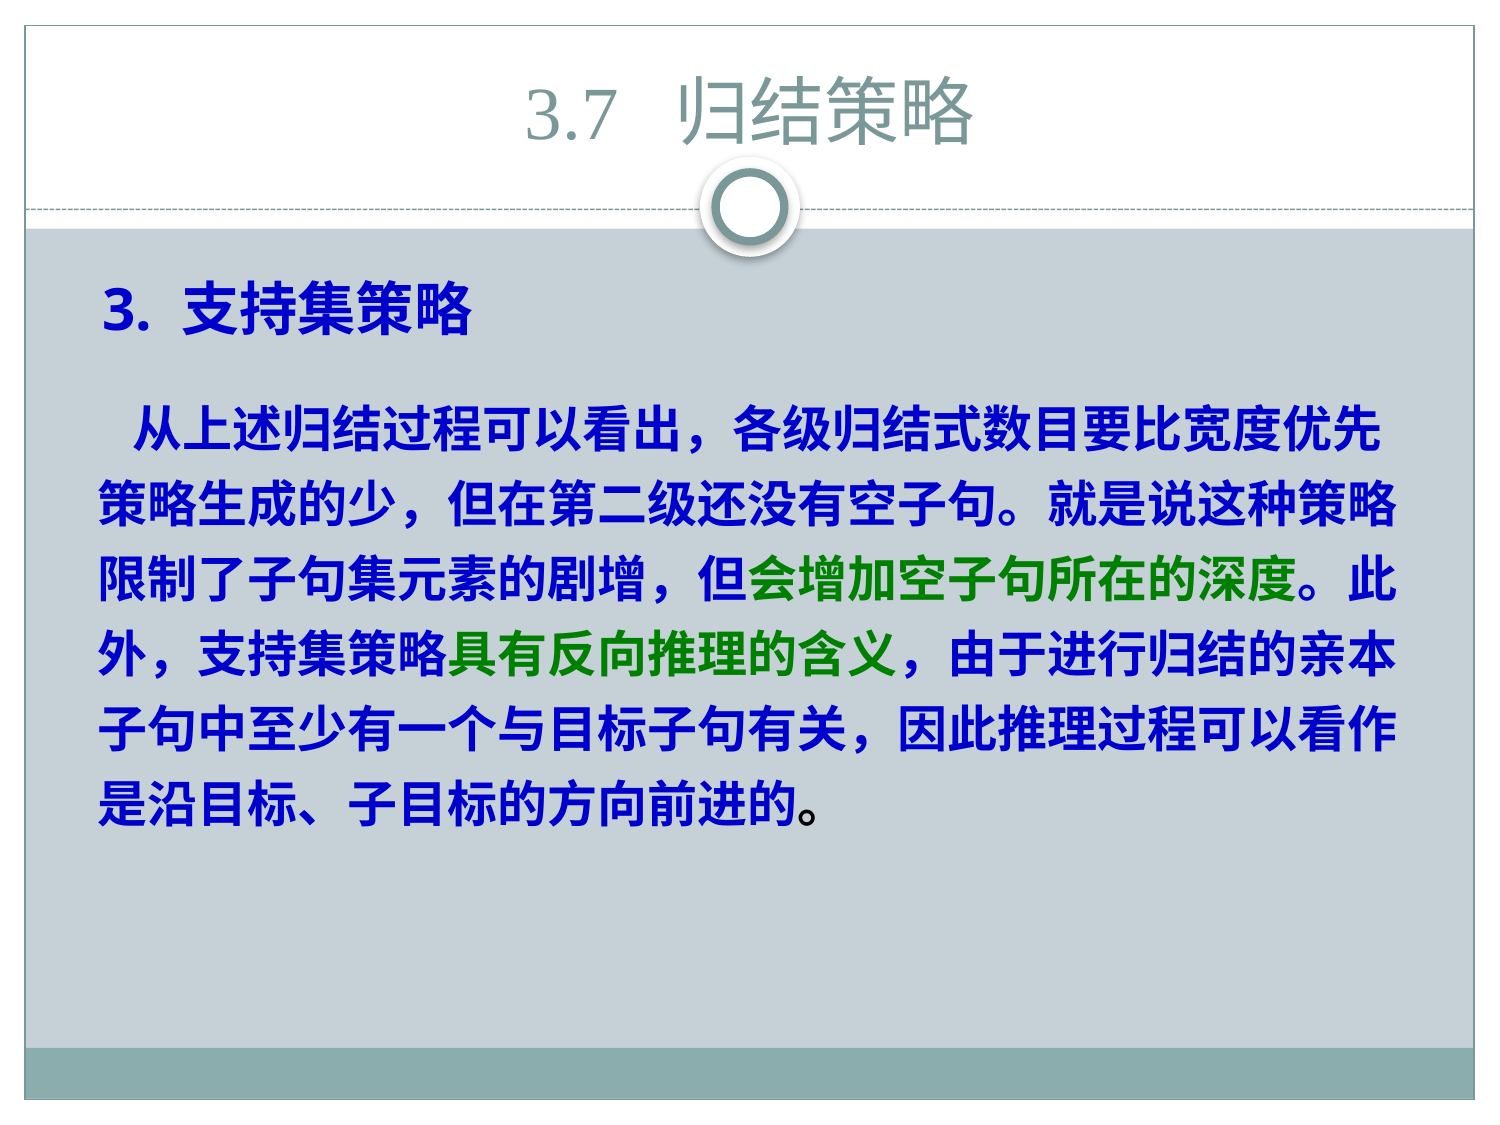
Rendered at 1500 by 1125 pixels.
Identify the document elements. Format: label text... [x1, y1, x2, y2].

list 从上述归结过程可以看出，各级归结式数目要比宽度优先策略生成的少，但在第二级还没有空子句。就是说这种策略限制了子句集元素的剧增，但会增加空子句所在的深度。此外，支持集策略具有反向推理的含义，由于进行归结的亲本子句中至少有一个与目标子句有关，因此推理过程可以看作是沿目标、子目标的方向前进的。 [37, 374, 1439, 849]
text_box 3. 支持集策略 [87, 250, 900, 350]
title 3.7 归结策略 [49, 37, 1450, 163]
